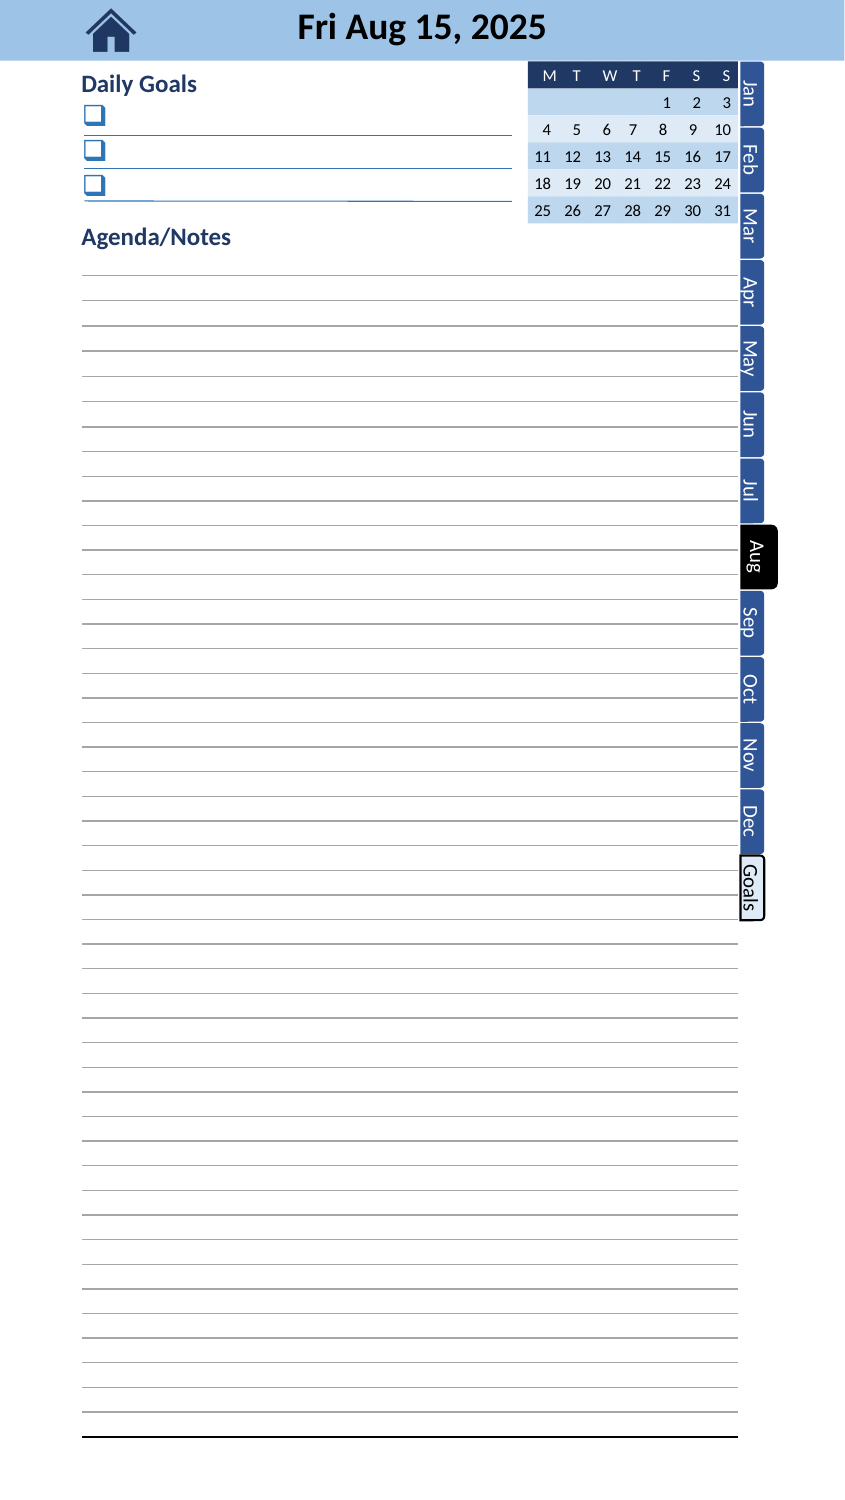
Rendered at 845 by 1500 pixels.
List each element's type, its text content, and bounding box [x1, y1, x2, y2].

picture [82, 1, 140, 59]
list Fri Aug 15, 2025 [190, 0, 655, 61]
